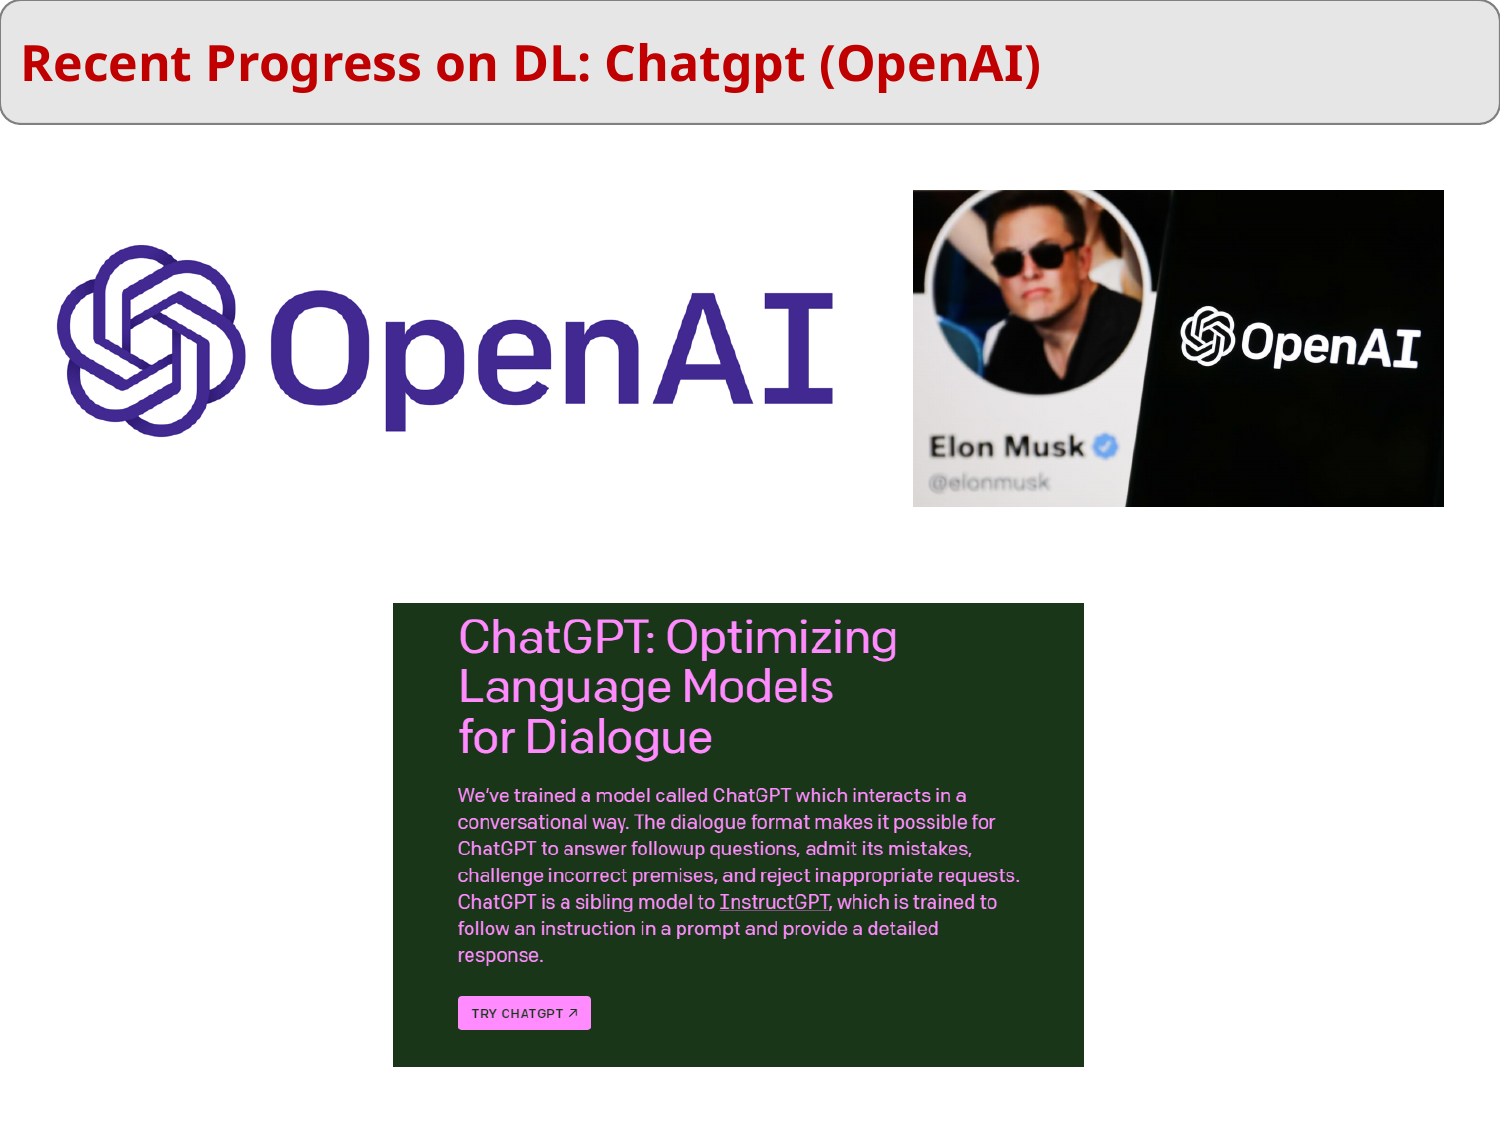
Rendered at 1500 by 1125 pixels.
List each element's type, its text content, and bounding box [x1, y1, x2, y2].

picture [55, 220, 842, 444]
text_box Recent Progress on DL: Chatgpt (OpenAI) [0, 0, 1500, 125]
picture [913, 190, 1444, 507]
picture [393, 603, 1084, 1067]
